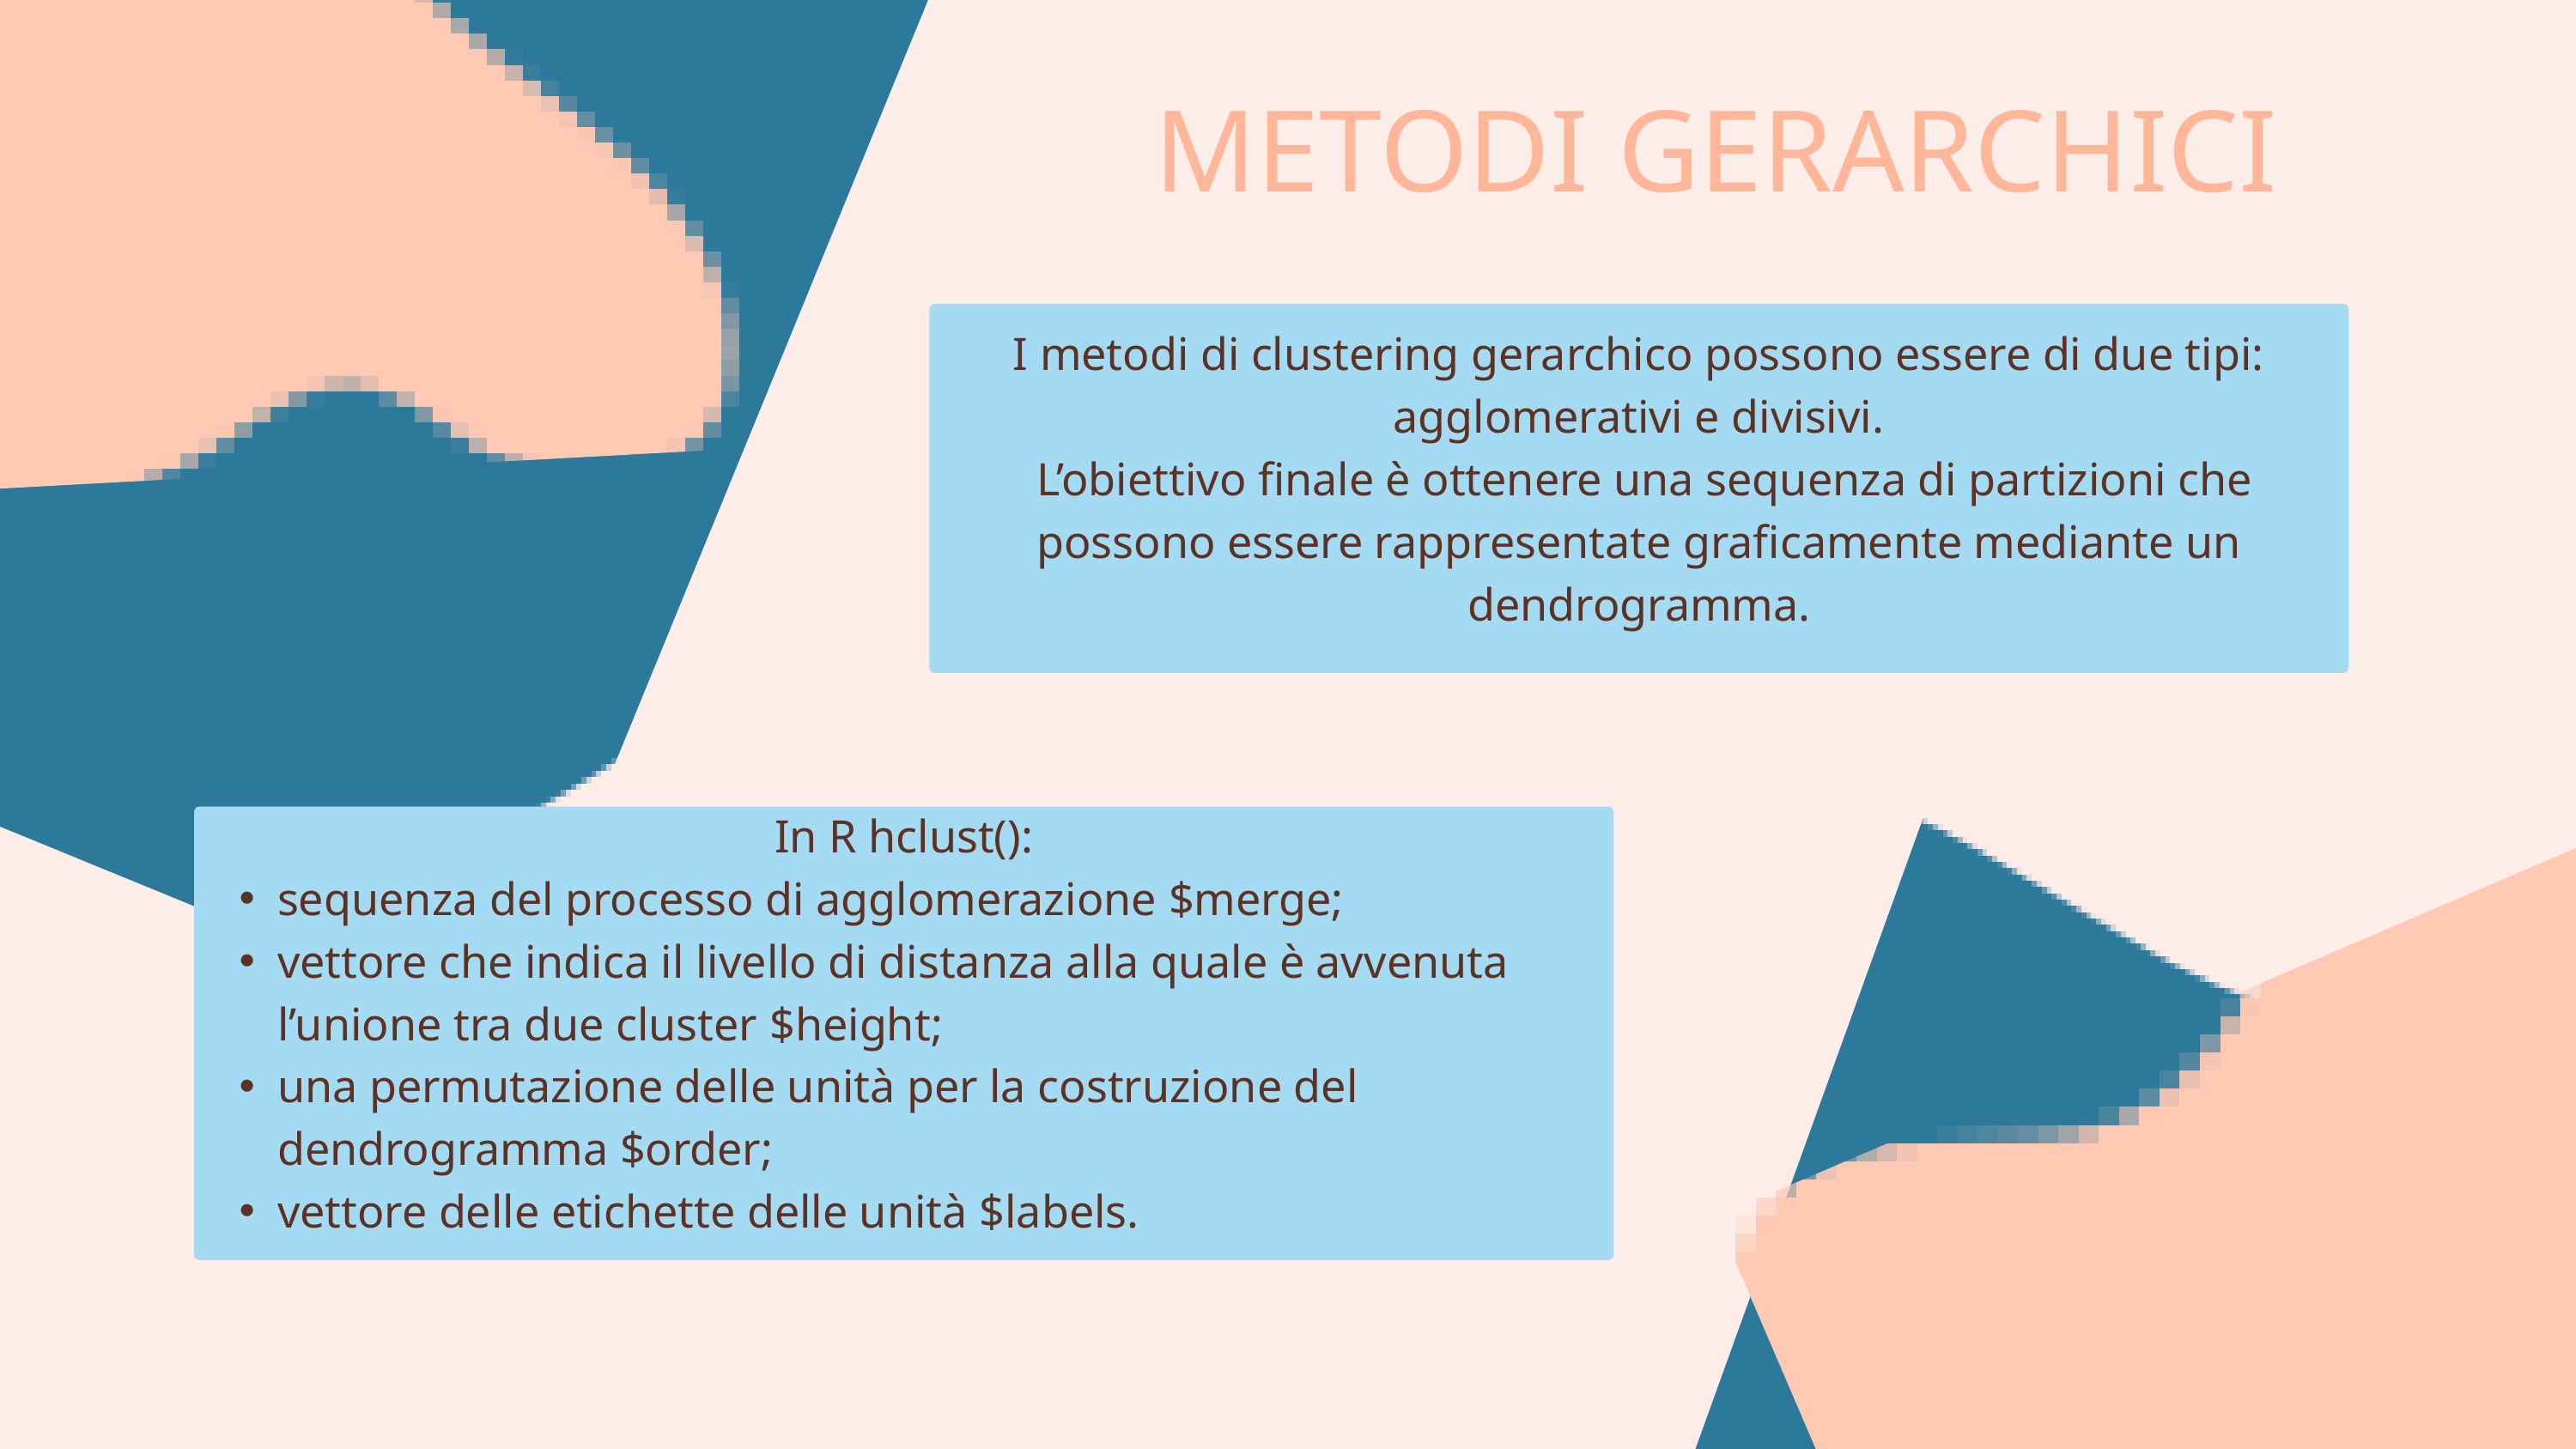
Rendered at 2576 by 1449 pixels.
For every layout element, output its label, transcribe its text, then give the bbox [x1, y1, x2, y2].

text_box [193, 806, 1614, 1261]
text_box [0, 0, 758, 489]
text_box [1695, 1298, 1815, 1449]
text_box [734, 0, 928, 73]
text_box [0, 449, 744, 905]
text_box [1716, 847, 2576, 1449]
text_box [745, 215, 841, 419]
text_box METODI GERARCHICI [721, 73, 2576, 215]
text_box [1790, 518, 2576, 1185]
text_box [929, 303, 2349, 674]
